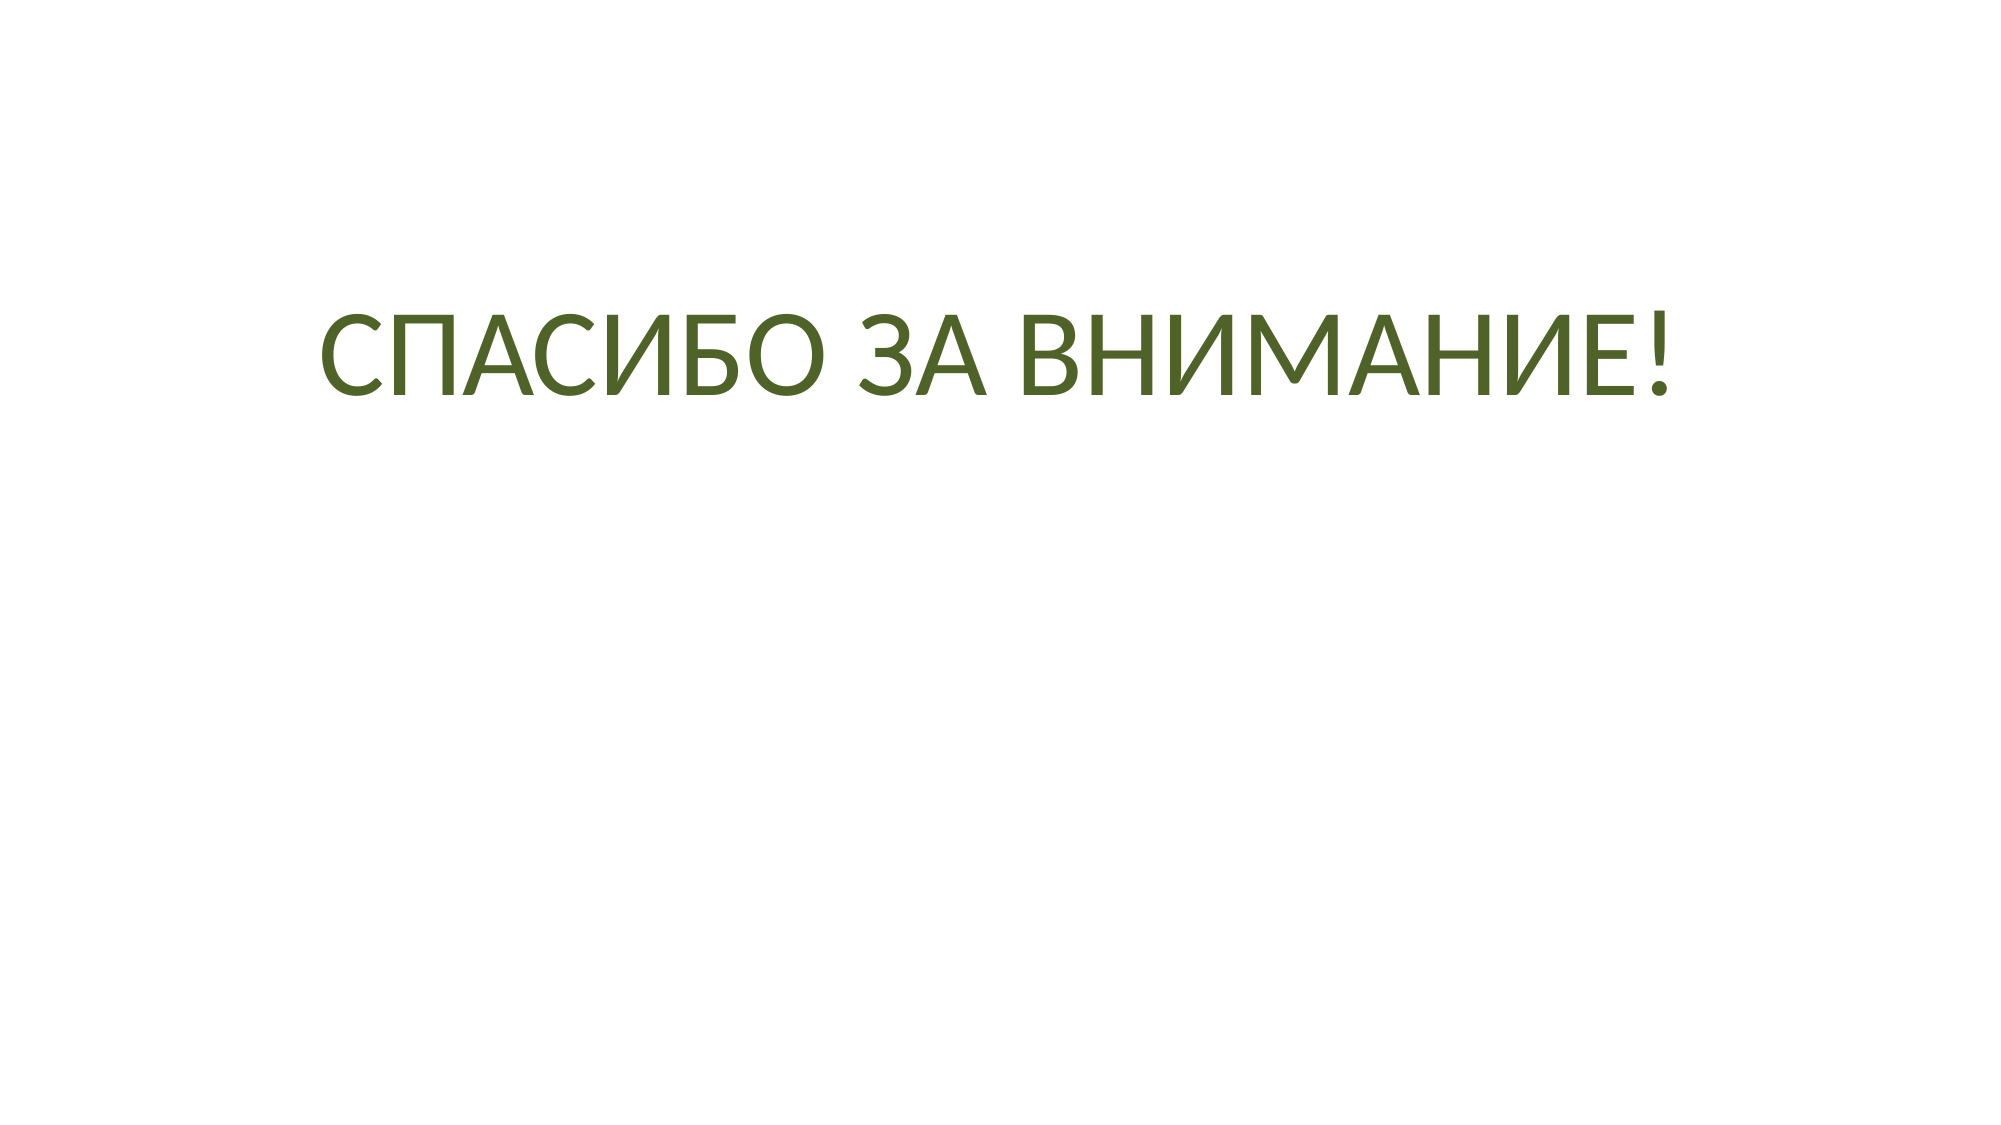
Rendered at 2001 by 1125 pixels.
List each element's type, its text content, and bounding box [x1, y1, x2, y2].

list СПАСИБО ЗА ВНИМАНИЕ! [99, 262, 1900, 1005]
